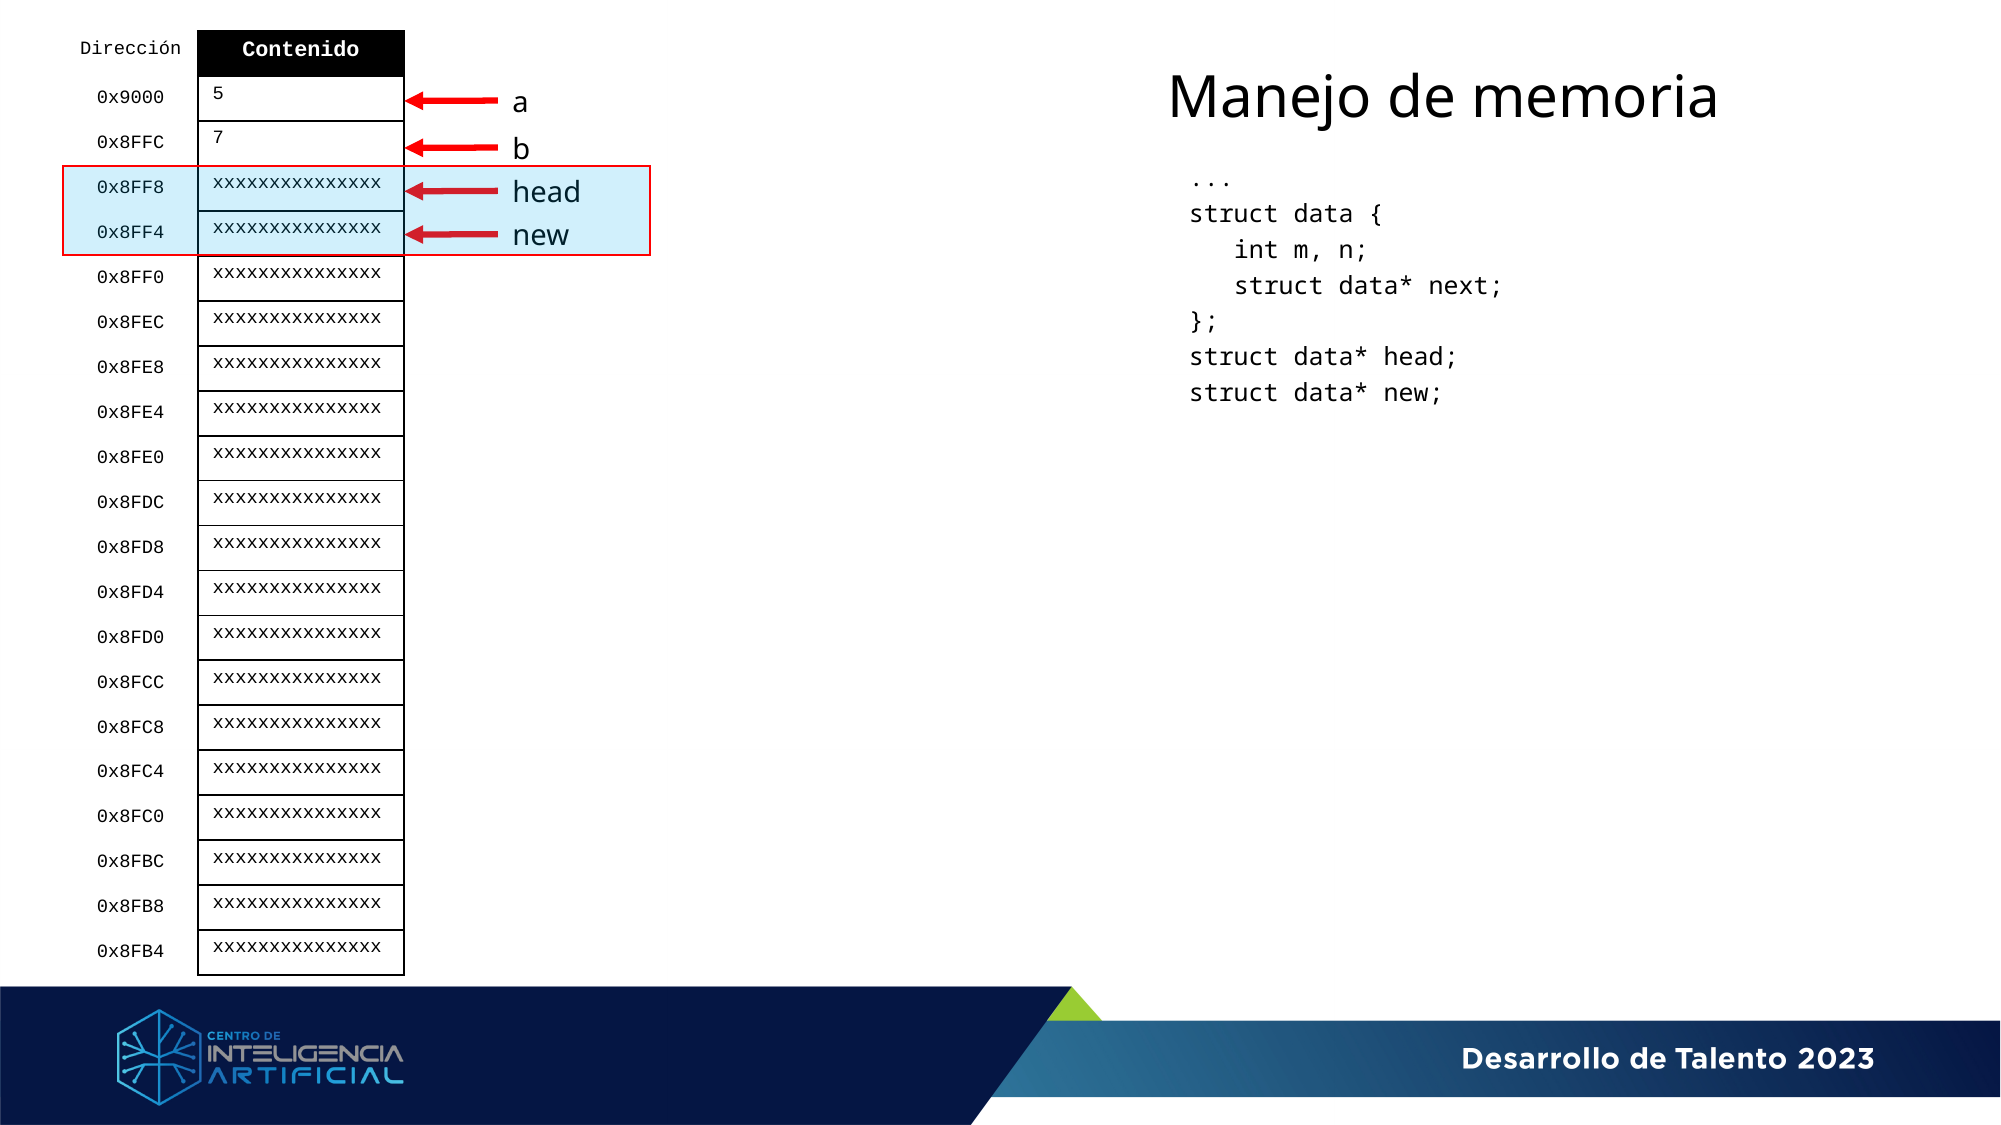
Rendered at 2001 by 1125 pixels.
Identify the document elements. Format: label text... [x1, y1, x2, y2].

table_cell xxxxxxxxxxxxxxx [199, 661, 403, 704]
table_cell xxxxxxxxxxxxxxx [199, 931, 403, 974]
table_cell 0x8FE4 [63, 391, 197, 436]
text_box a [497, 75, 541, 122]
table_cell 0x8FB4 [63, 930, 197, 975]
table_cell 0x8FC0 [63, 795, 197, 840]
table_cell xxxxxxxxxxxxxxx [199, 257, 403, 300]
table_cell xxxxxxxxxxxxxxx [199, 571, 403, 615]
text_box head [651, 166, 662, 216]
text_box b [497, 122, 541, 165]
table_header Contenido [199, 32, 403, 75]
table_cell 0x8FC4 [63, 750, 197, 795]
table_cell 5 [199, 77, 403, 120]
table_cell 0x8FCC [63, 660, 197, 705]
table_cell xxxxxxxxxxxxxxx [199, 751, 403, 794]
table_cell xxxxxxxxxxxxxxx [199, 841, 403, 884]
table_cell 0x8FD8 [63, 526, 197, 570]
table_cell 0x8FEC [63, 301, 197, 346]
text_box ... struct data { int m, n; struct data* next; }; struct data* head; struct data* new; [1173, 147, 1888, 1014]
table_cell 0x8FF0 [63, 256, 197, 301]
text_box [62, 165, 651, 256]
table_header Dirección [63, 31, 197, 76]
table_cell xxxxxxxxxxxxxxx [199, 526, 403, 570]
table_cell 0x9000 [63, 76, 197, 121]
table_cell 0x8FE0 [63, 436, 197, 481]
table_cell xxxxxxxxxxxxxxx [199, 392, 403, 435]
table_cell 0x8FD4 [63, 570, 197, 615]
table_cell 0x8FFC [63, 121, 197, 165]
table_cell xxxxxxxxxxxxxxx [199, 706, 403, 749]
table_cell xxxxxxxxxxxxxxx [199, 437, 403, 480]
table_cell xxxxxxxxxxxxxxx [199, 886, 403, 929]
table_cell 7 [199, 122, 403, 165]
table_cell xxxxxxxxxxxxxxx [199, 796, 403, 839]
table_cell 0x8FB8 [63, 885, 197, 930]
table_cell 0x8FD0 [63, 615, 197, 660]
table_cell xxxxxxxxxxxxxxx [199, 302, 403, 345]
picture [0, 0, 2001, 1125]
table_cell xxxxxxxxxxxxxxx [199, 616, 403, 659]
table_cell 0x8FE8 [63, 346, 197, 391]
table_cell xxxxxxxxxxxxxxx [199, 347, 403, 390]
table_cell 0x8FC8 [63, 705, 197, 750]
title Manejo de memoria [988, 59, 1899, 138]
table_cell 0x8FBC [63, 840, 197, 885]
table_cell 0x8FDC [63, 481, 197, 526]
table_cell xxxxxxxxxxxxxxx [199, 481, 403, 525]
